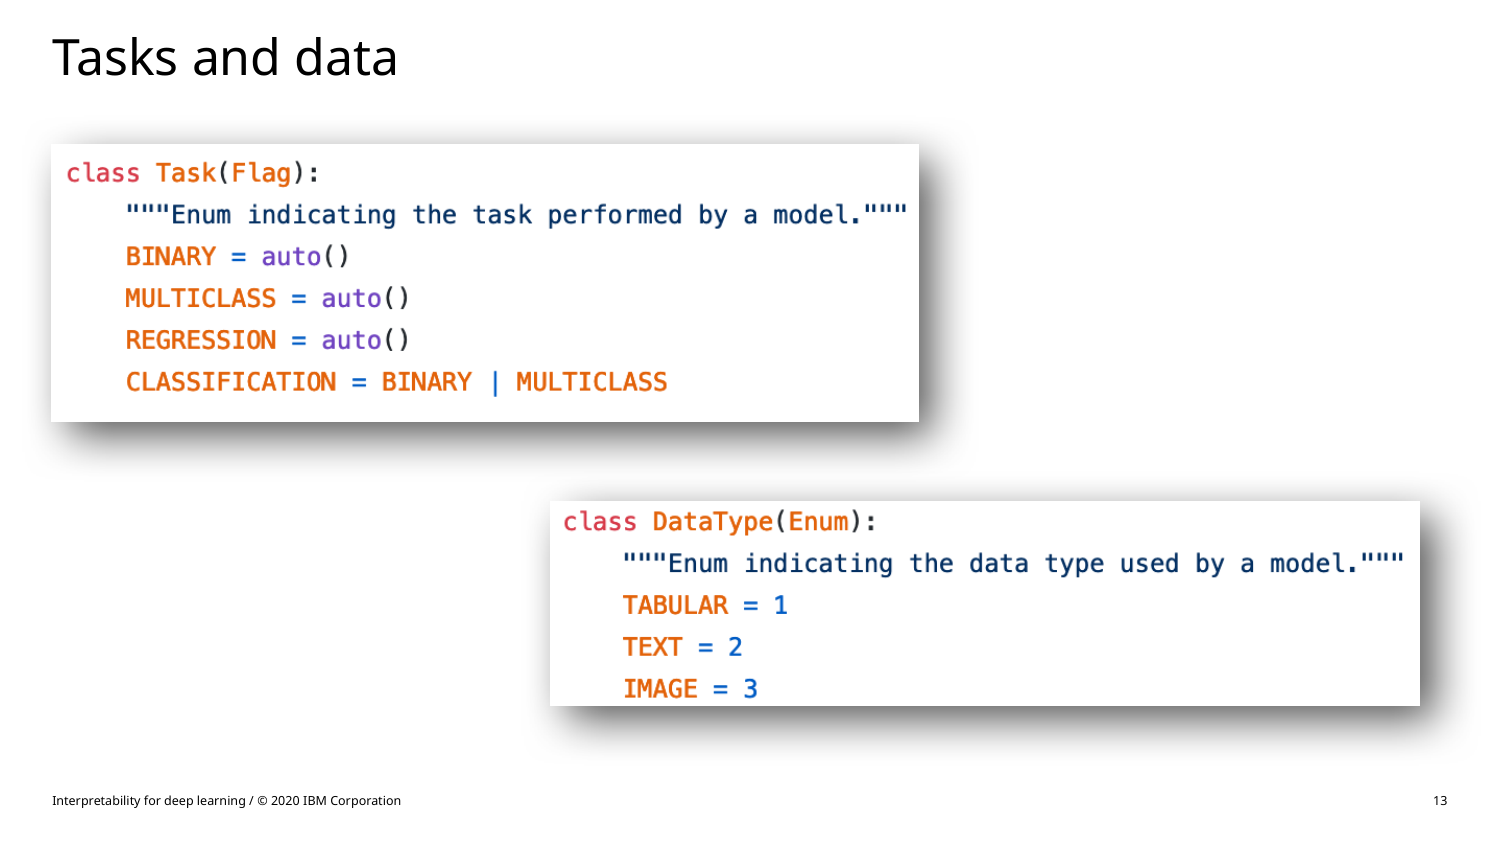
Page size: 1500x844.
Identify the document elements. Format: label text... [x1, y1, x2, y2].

picture [550, 501, 1420, 706]
picture [51, 144, 919, 422]
text_box Tasks and data [37, 19, 772, 99]
slide_number 13 [1162, 785, 1463, 813]
footer Interpretability for deep learning / © 2020 IBM Corporation [37, 785, 713, 813]
